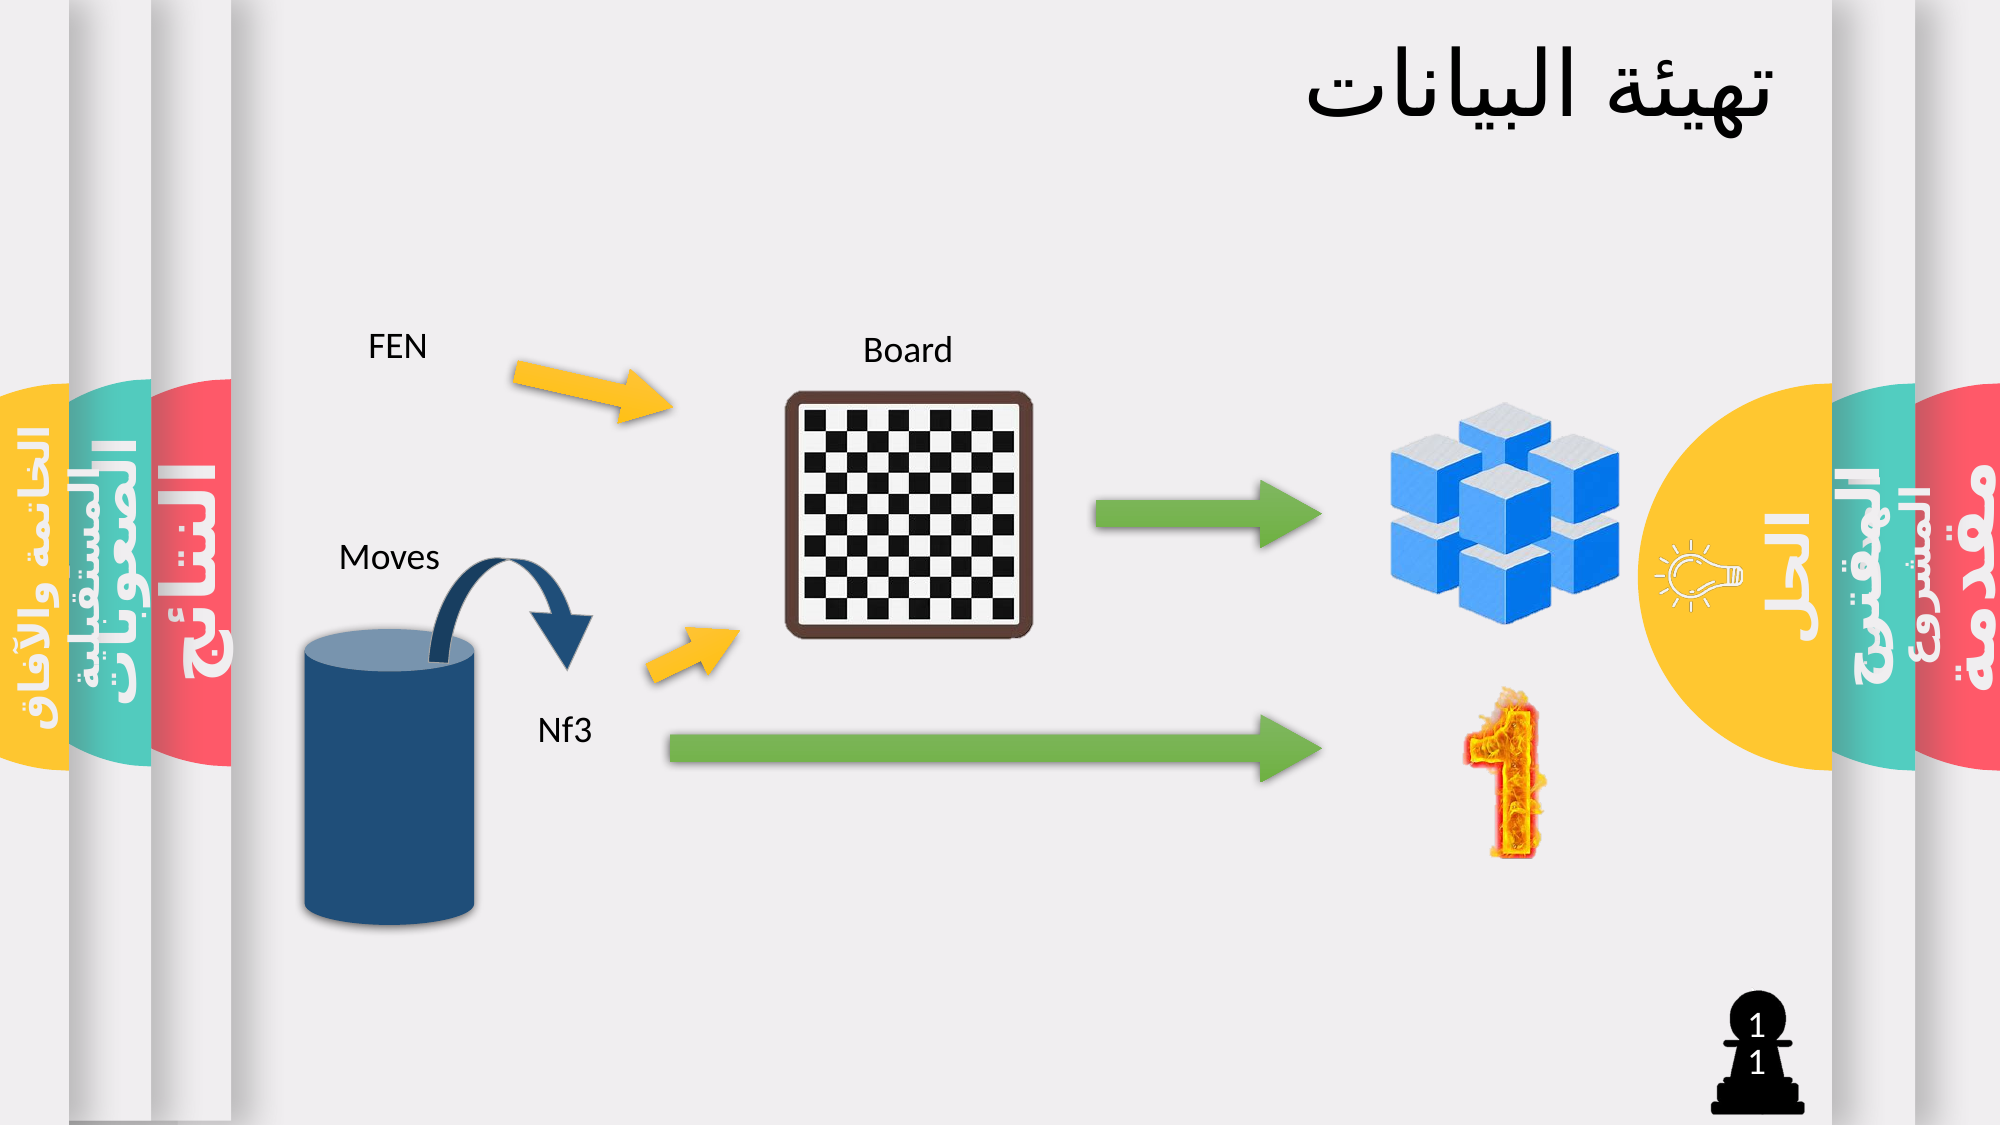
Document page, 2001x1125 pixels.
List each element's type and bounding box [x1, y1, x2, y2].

text_box [1832, 0, 1916, 1125]
text_box [177, 0, 1832, 1125]
text_box [152, 0, 240, 1121]
text_box [0, 0, 69, 1125]
text_box [1916, 0, 2000, 1125]
text_box [69, 0, 152, 1121]
picture [743, 348, 1074, 679]
picture [1425, 662, 1602, 867]
text_box [69, 1121, 177, 1125]
picture [1357, 368, 1651, 660]
picture [1695, 984, 1820, 1120]
